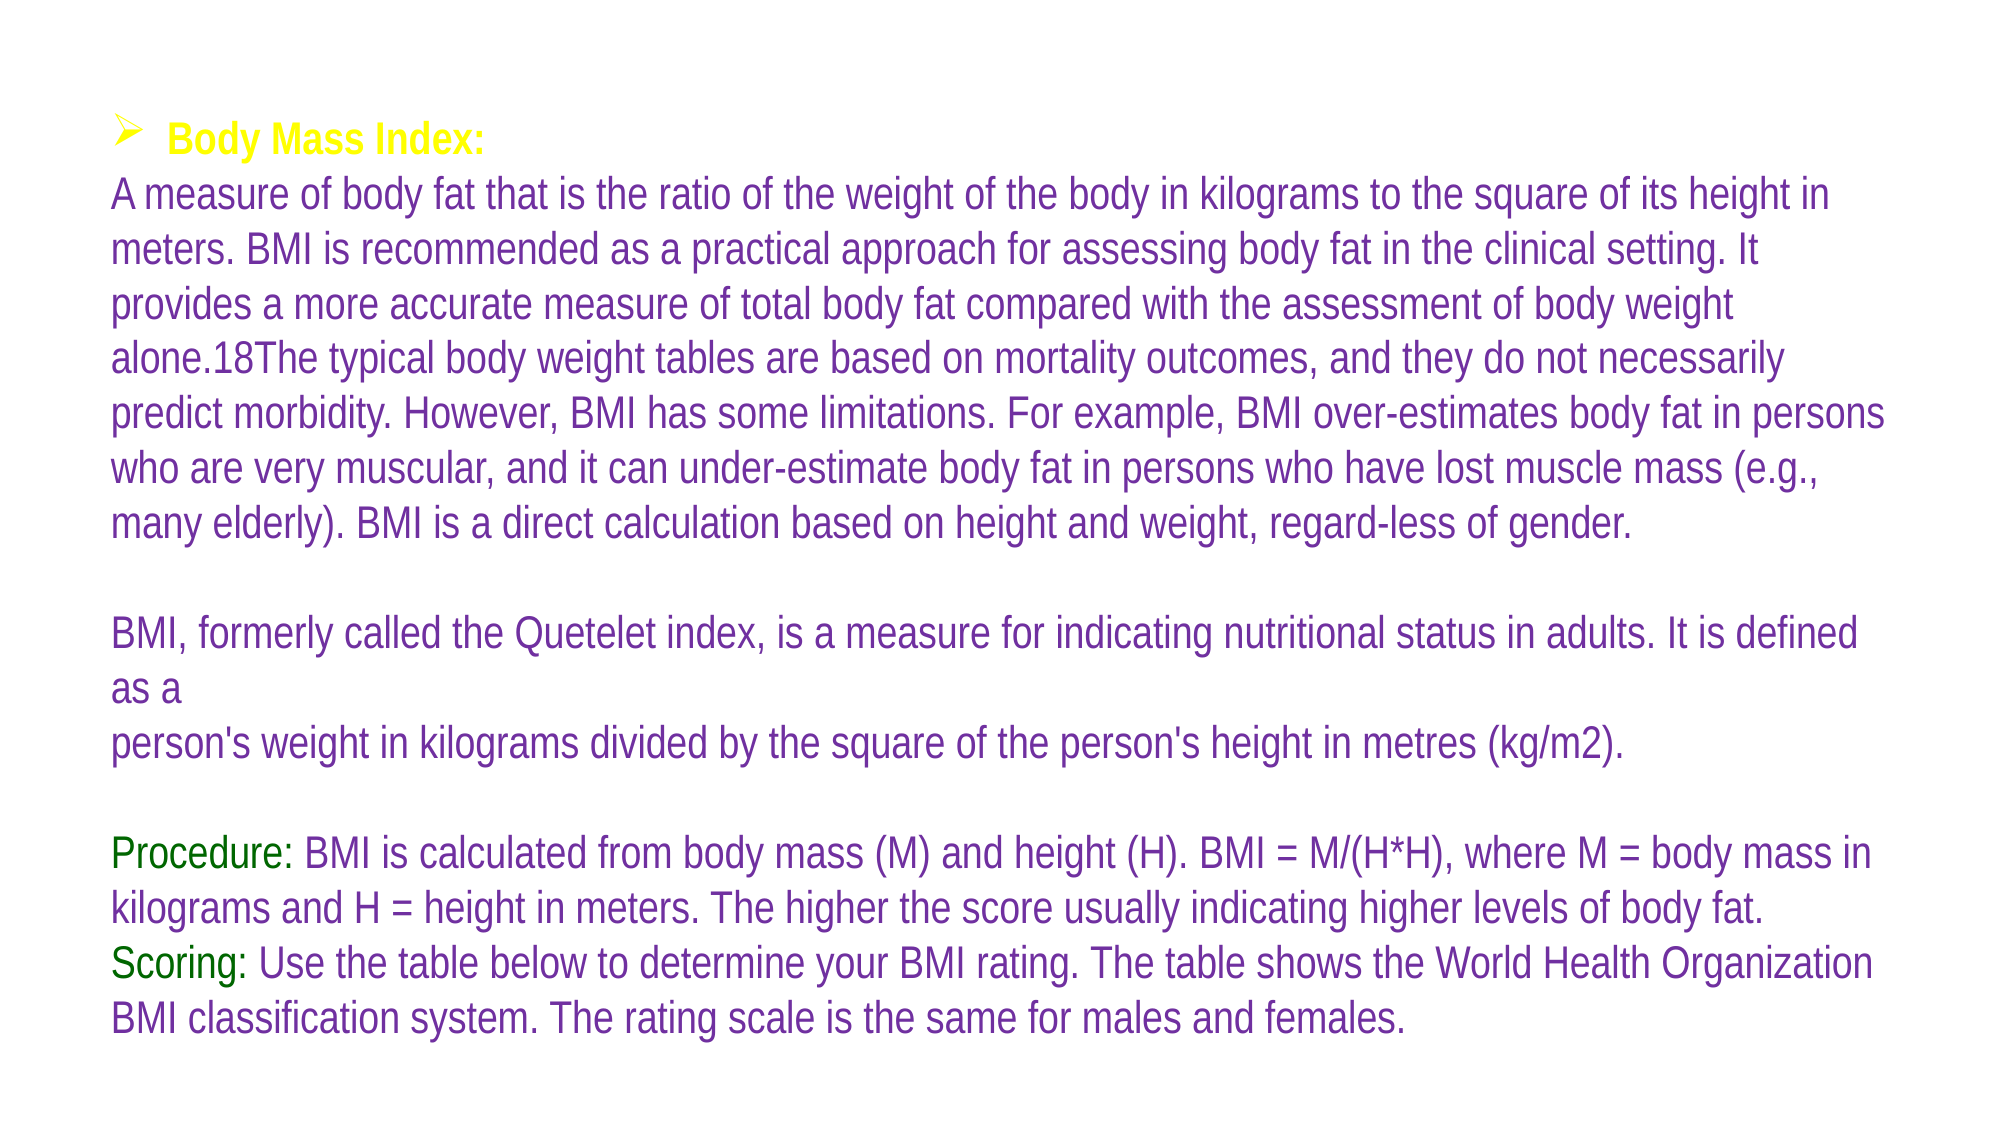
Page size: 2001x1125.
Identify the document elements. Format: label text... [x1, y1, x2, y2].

text_box Body Mass Index: A measure of body fat that is the ratio of the weight of the body in kilograms to the square of its height in meters. BMI is recommended as a practical approach for assessing body fat in the clinical setting. It provides a more accurate measure of total body fat compared with the assessment of body weight alone.18The typical body weight tables are based on mortality outcomes, and they do not necessarily predict morbidity. However, BMI has some limitations. For example, BMI over-estimates body fat in persons who are very muscular, and it can under-estimate body fat in persons who have lost muscle mass (e.g., many elderly). BMI is a direct calculation based on height and weight, regard-less of gender. BMI, formerly called the Quetelet index, is a measure for indicating nutritional status in adults. It is defined as a person's weight in kilograms divided by the square of the person's height in metres (kg/m2). Procedure: BMI is calculated from body mass (M) and height (H). BMI = M/(H*H), where M = body mass in kilograms and H = height in meters. The higher the score usually indicating higher levels of body fat. Scoring: Use the table below to determine your BMI rating. The table shows the World Health Organization BMI classification system. The rating scale is the same for males and females. [96, 100, 1906, 1051]
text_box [94, 119, 1904, 205]
